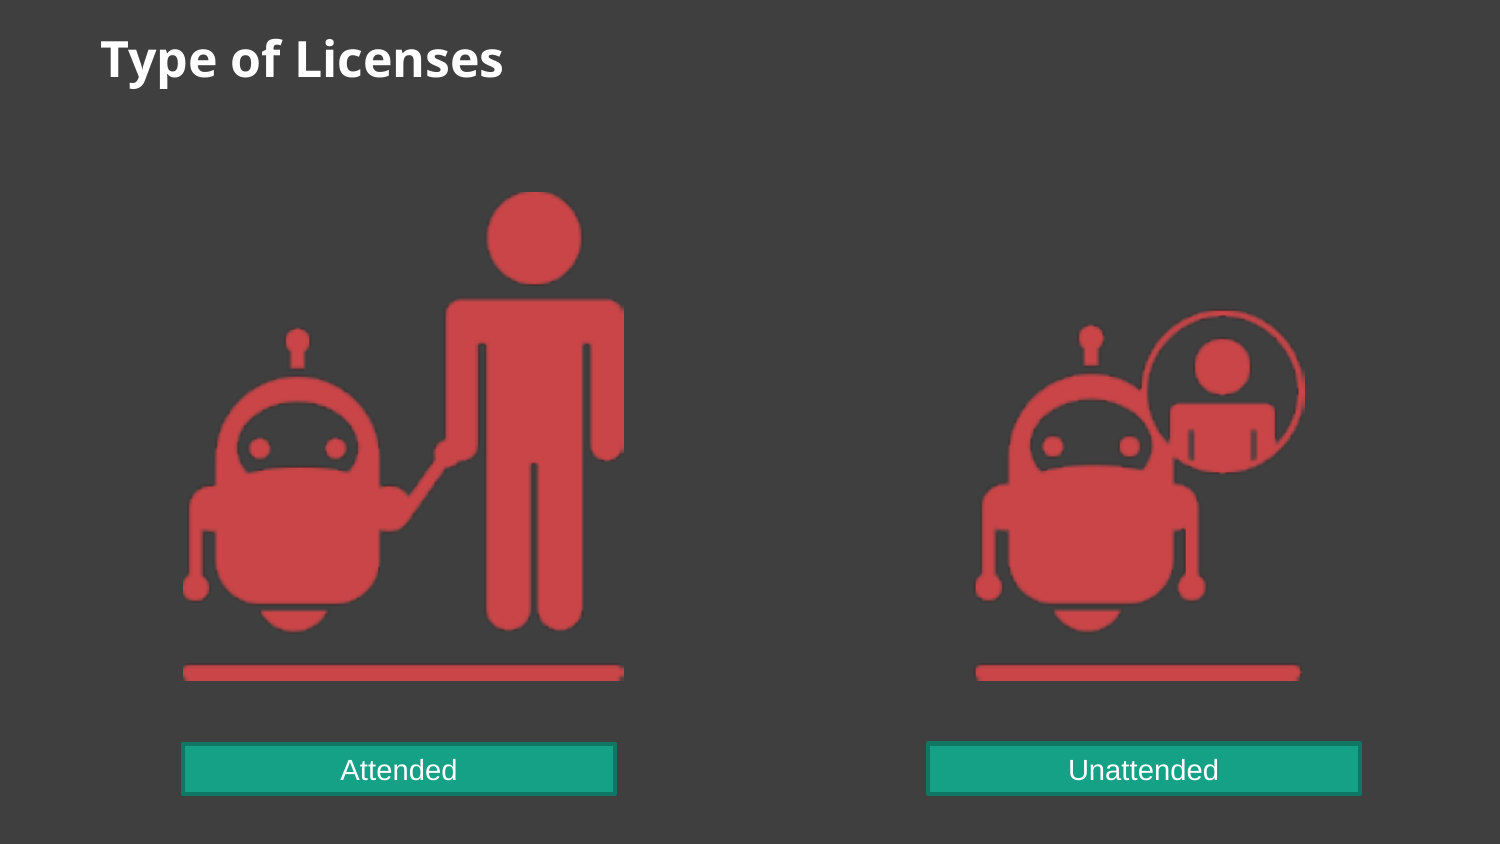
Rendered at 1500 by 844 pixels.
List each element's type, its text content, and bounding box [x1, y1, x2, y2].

title Type of Licenses [89, 28, 1421, 101]
text_box Attended [181, 742, 617, 796]
picture [863, 192, 1305, 681]
text_box Unattended [926, 741, 1362, 796]
picture [182, 192, 625, 681]
